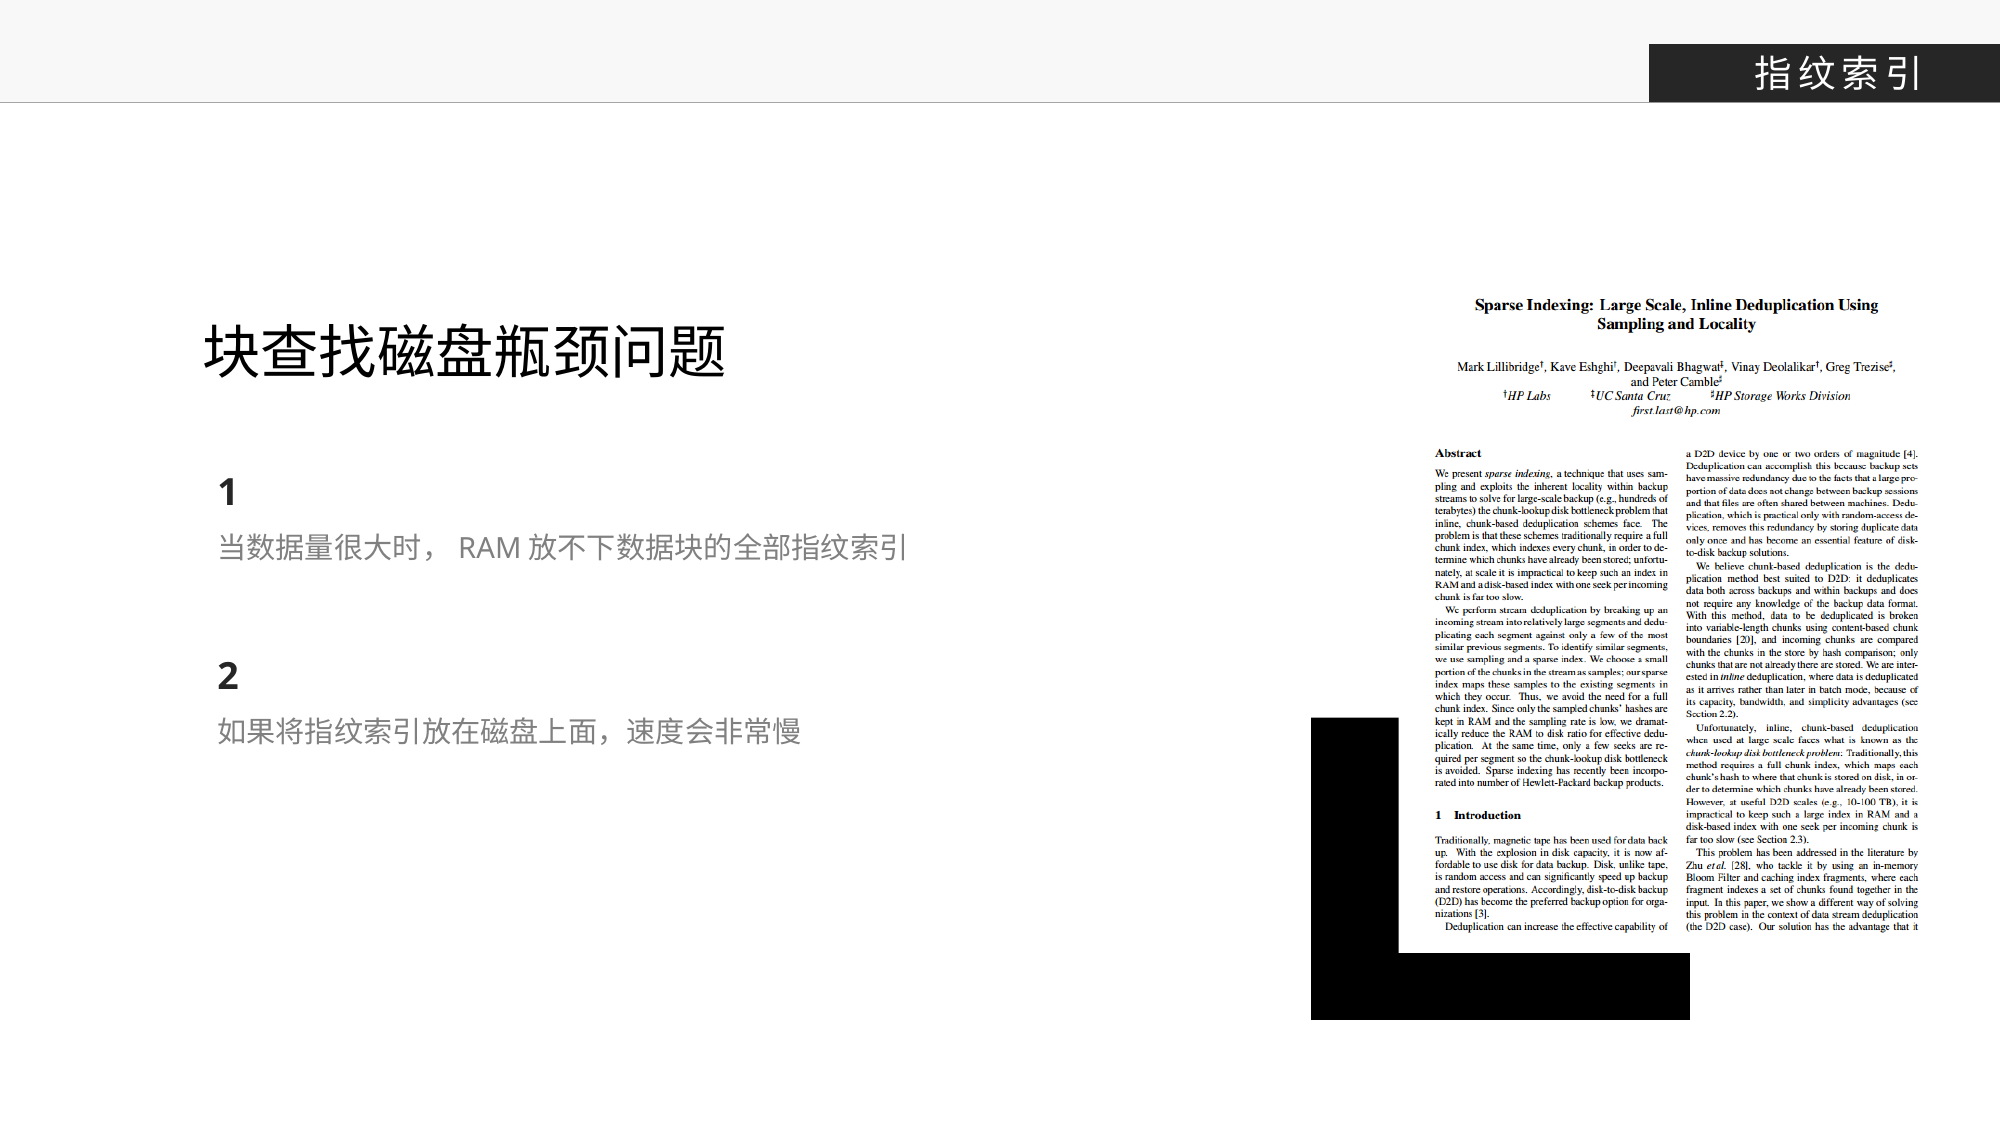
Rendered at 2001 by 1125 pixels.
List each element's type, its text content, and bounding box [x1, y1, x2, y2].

text_box 指纹索引 [1711, 42, 1966, 103]
text_box 2 [202, 644, 680, 705]
text_box 1 [202, 460, 680, 521]
text_box 块查找磁盘瓶颈问题 [187, 308, 925, 393]
text_box 如果将指纹索引放在磁盘上面，速度会非常慢 [202, 706, 1056, 757]
picture [1398, 284, 1966, 953]
text_box 当数据量很大时，RAM放不下数据块的全部指纹索引 [202, 522, 1056, 572]
